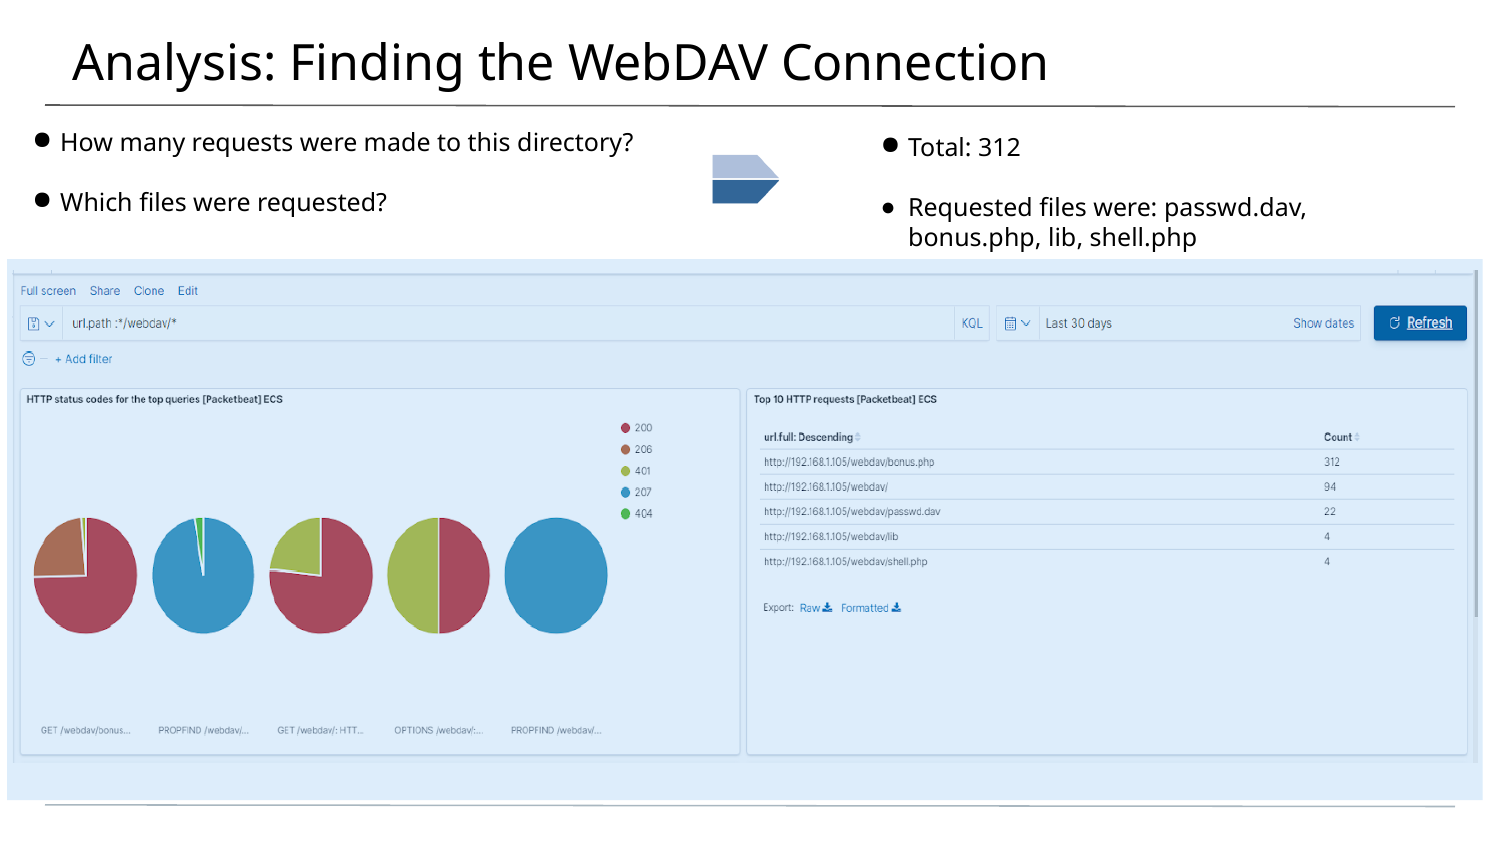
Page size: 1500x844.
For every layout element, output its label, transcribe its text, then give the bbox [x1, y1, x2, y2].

subtitle Total: 312 Requested files were: passwd.dav, bonus.php, lib, shell.php [883, 116, 1456, 259]
text_box [7, 259, 1483, 801]
subtitle How many requests were made to this directory? Which files were requested? [0, 111, 883, 271]
title Analysis: Finding the WebDAV Connection [0, 0, 1500, 88]
picture [709, 150, 780, 206]
picture [11, 270, 1478, 763]
